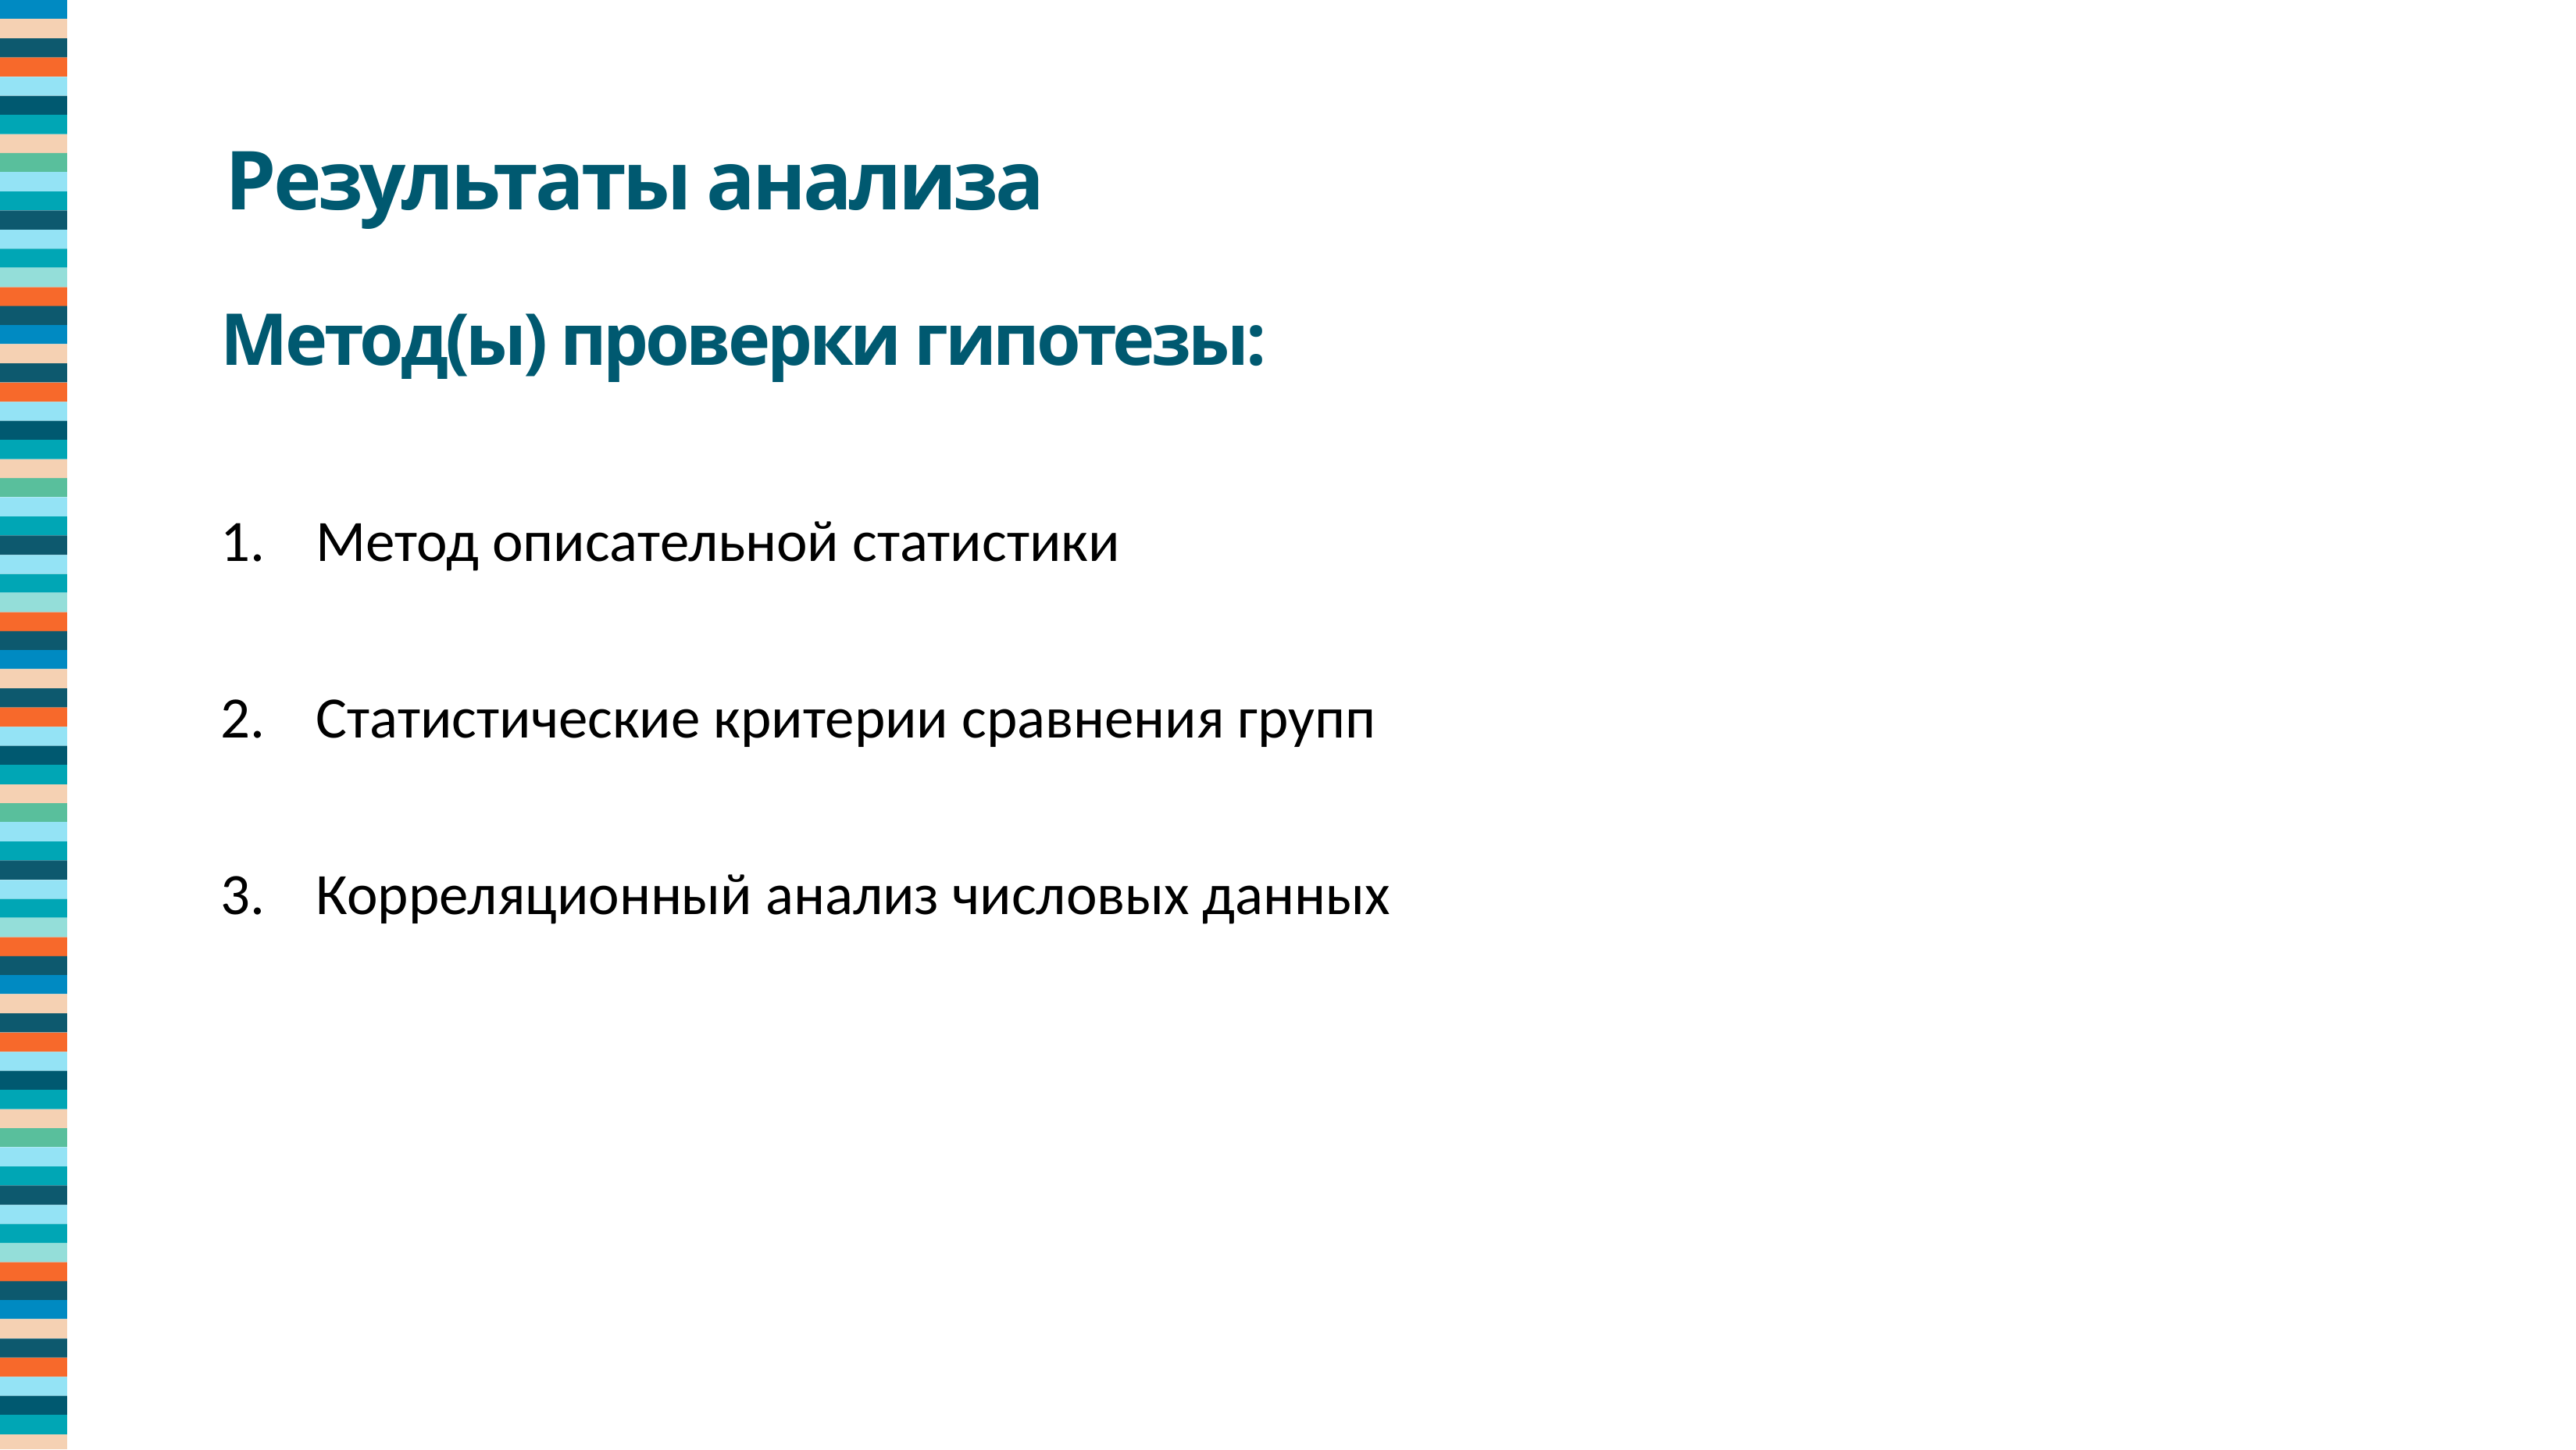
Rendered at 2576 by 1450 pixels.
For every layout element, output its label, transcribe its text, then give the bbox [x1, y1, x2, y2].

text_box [0, 0, 68, 1450]
text_box Метод(ы) проверки гипотезы: Метод описательной статистики Статистические критерии сравнения групп Корреляционный анализ числовых данных [209, 282, 2275, 1037]
text_box Результаты анализа [213, 116, 2138, 232]
